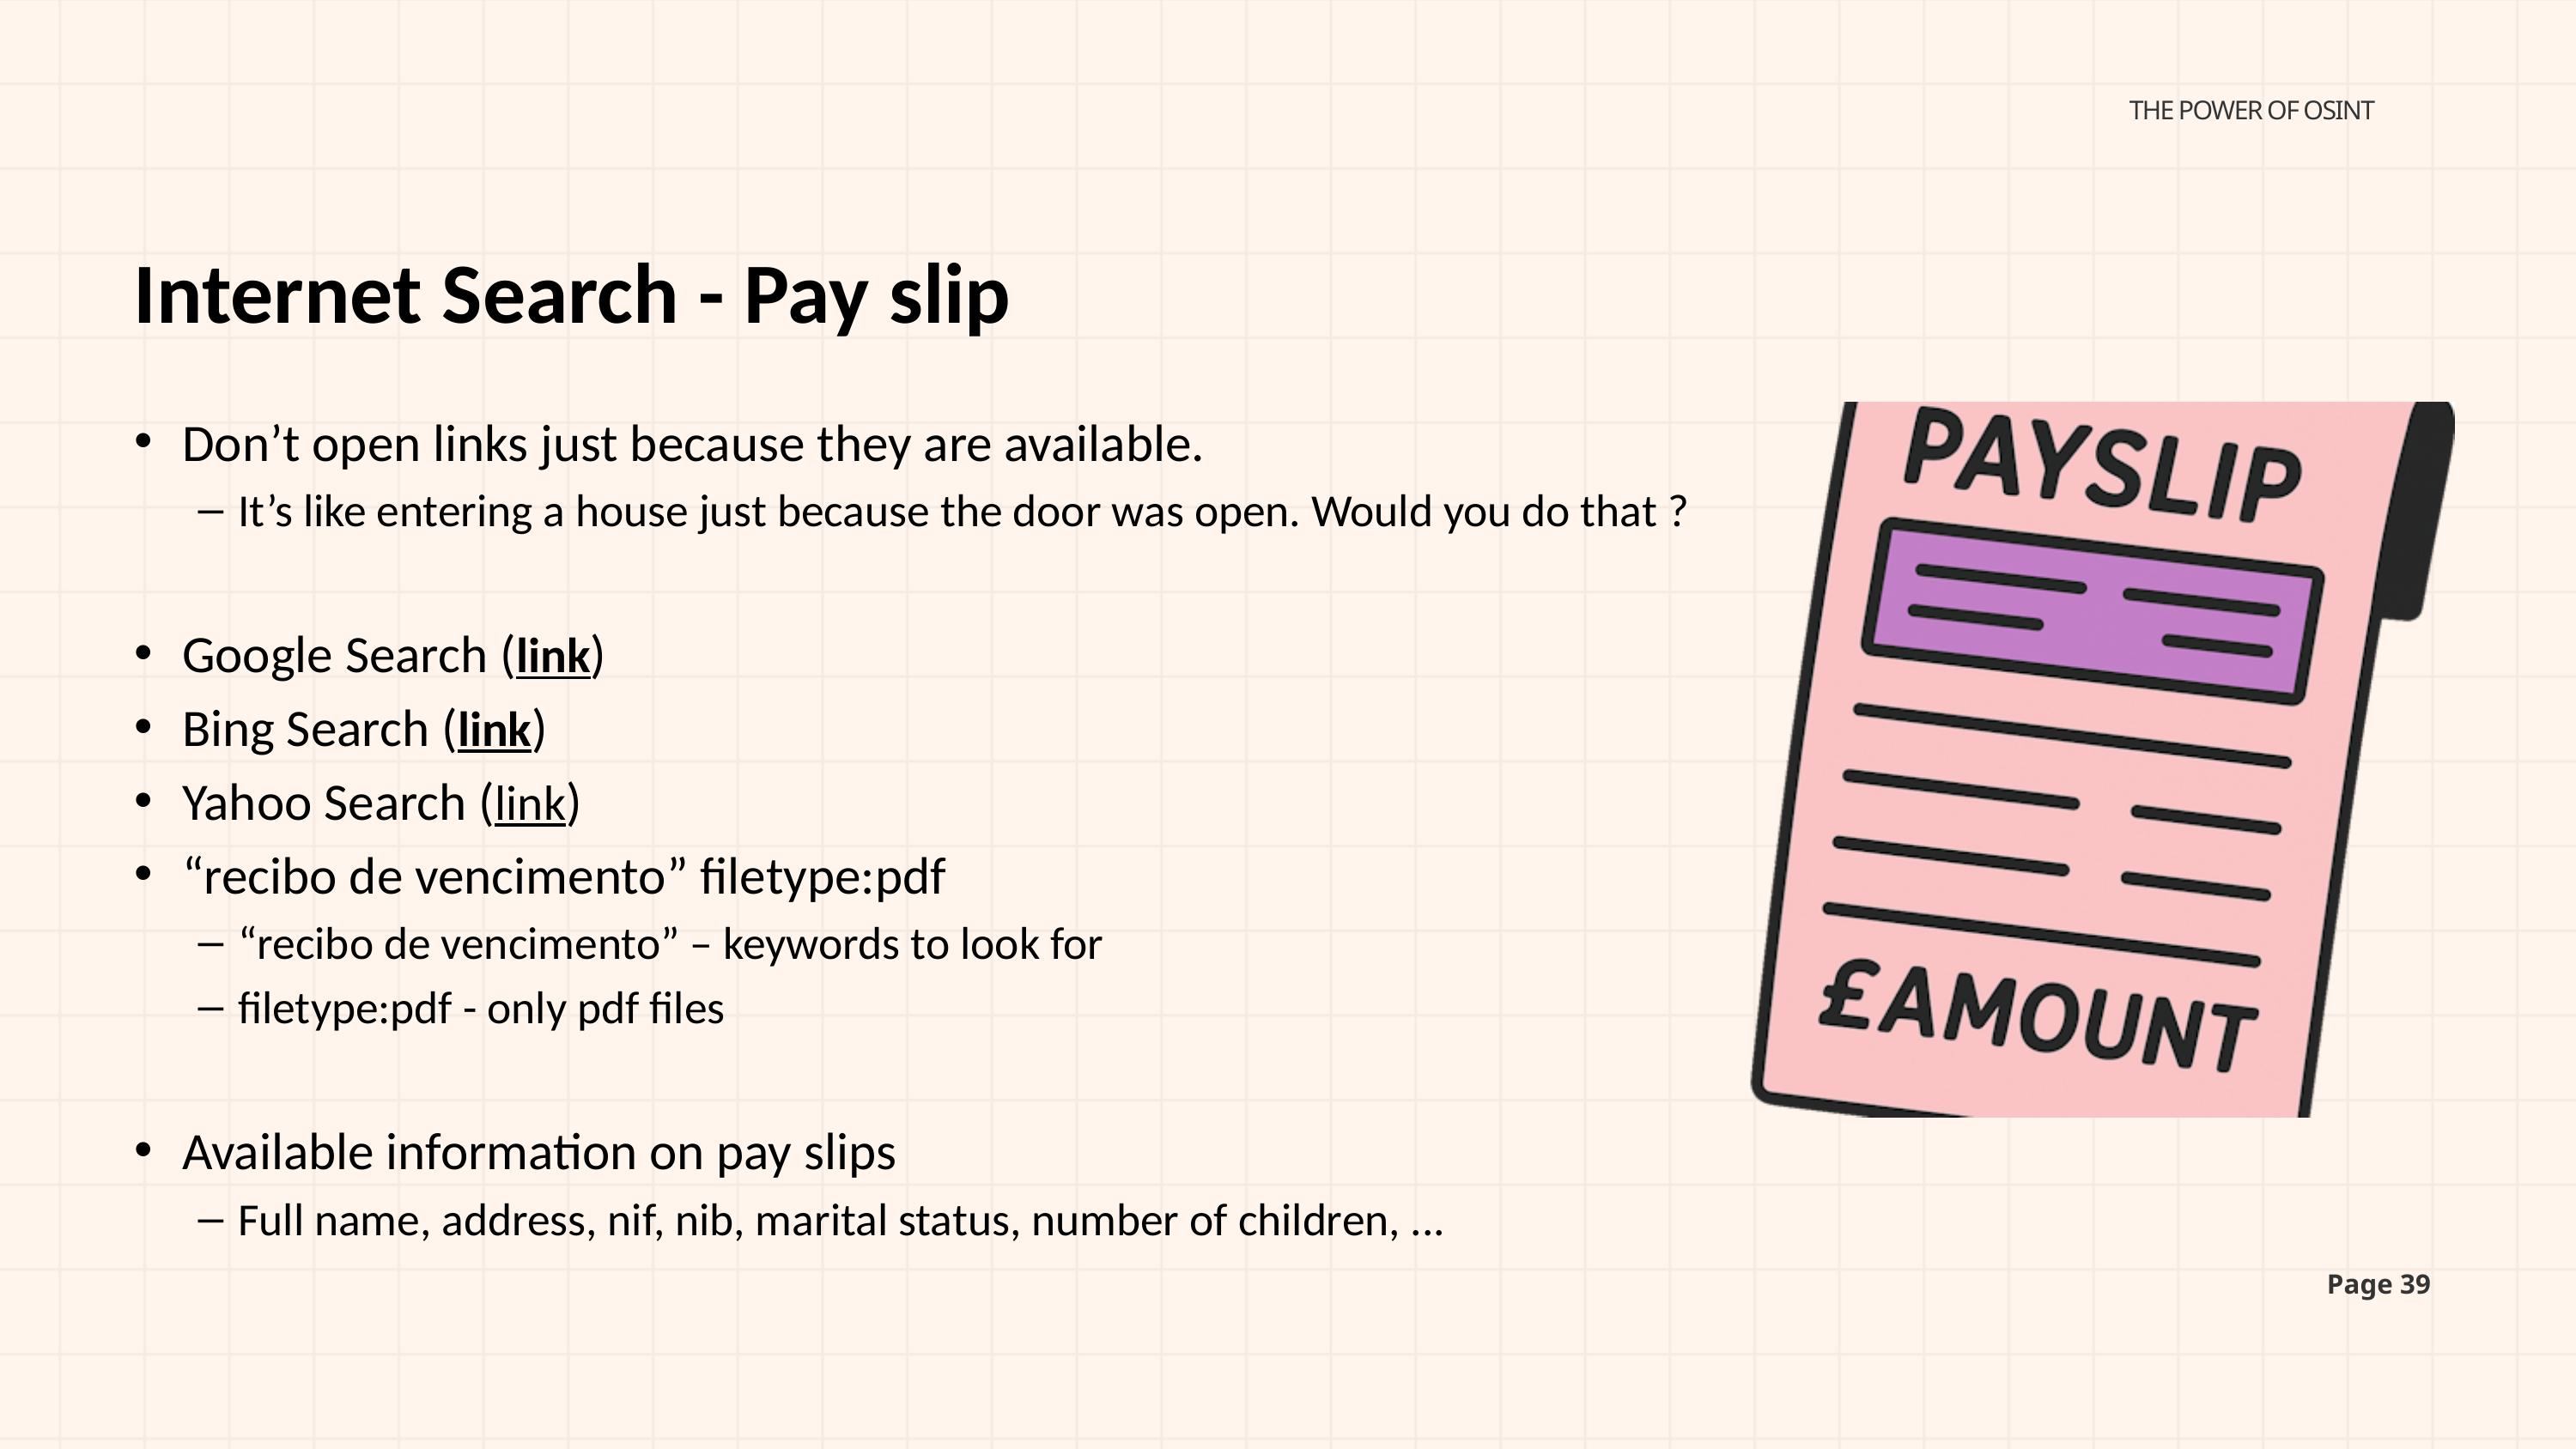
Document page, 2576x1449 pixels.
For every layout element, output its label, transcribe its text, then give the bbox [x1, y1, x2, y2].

text_box THE POWER OF OSINT [2046, 91, 2458, 125]
list Don’t open links just because they are available. It’s like entering a house just because the door was open. Would you do that ? Google Search (link) Bing Search (link) Yahoo Search (link) “recibo de vencimento” filetype:pdf “recibo de vencimento” – keywords to look for filetype:pdf - only pdf files Available information on pay slips Full name, address, nif, nib, marital status, number of children, ... [121, 402, 2507, 1258]
text_box [0, 0, 2576, 1449]
text_box Internet Search - Pay slip [121, 230, 2447, 369]
text_box Page 39 [2289, 1265, 2432, 1342]
picture [1739, 401, 2456, 1118]
